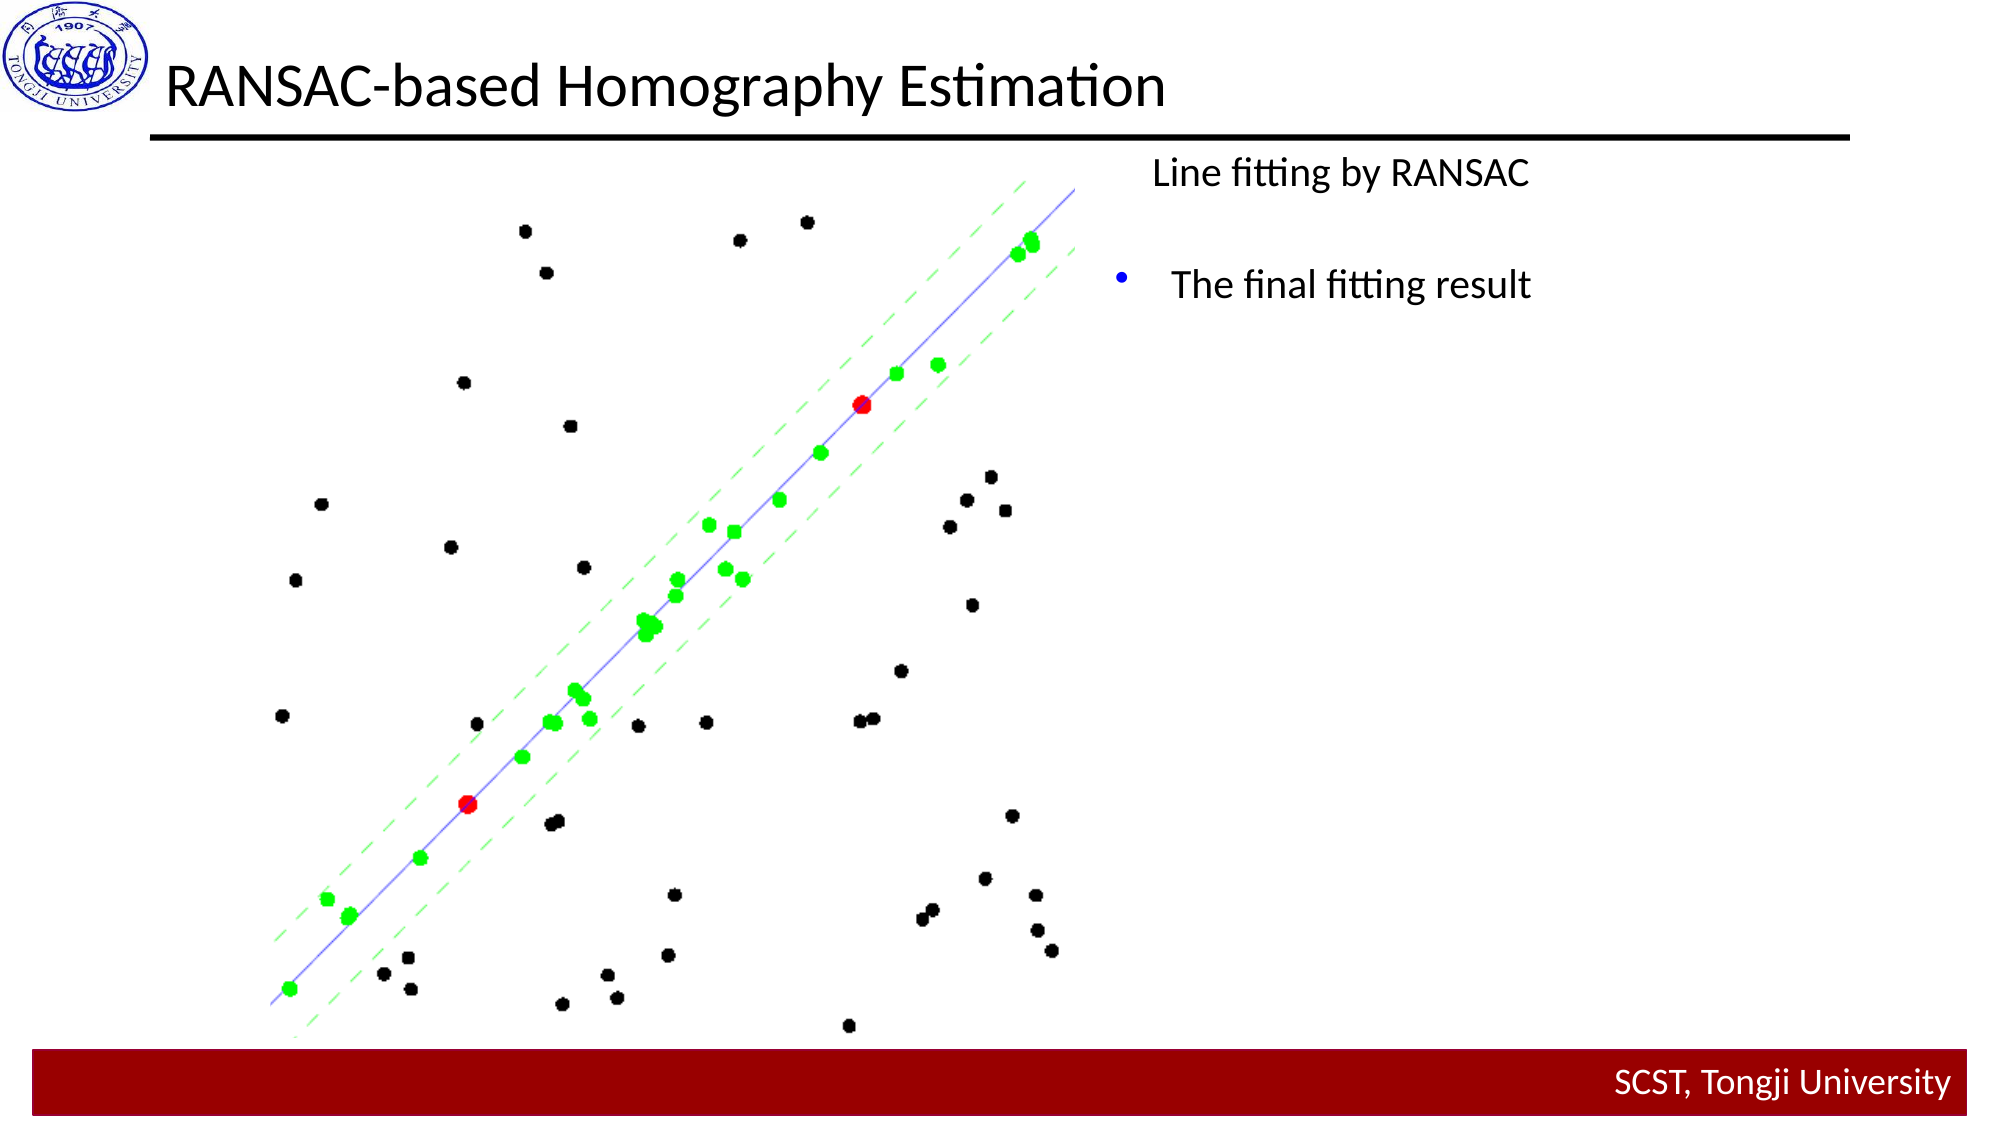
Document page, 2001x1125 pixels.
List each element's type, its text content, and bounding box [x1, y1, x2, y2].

text_box Line fitting by RANSAC [1137, 150, 1738, 238]
text_box The final fitting result [1100, 249, 1738, 500]
picture [269, 179, 1076, 1038]
picture [0, 0, 150, 112]
title RANSAC-based Homography Estimation [150, 12, 1850, 150]
